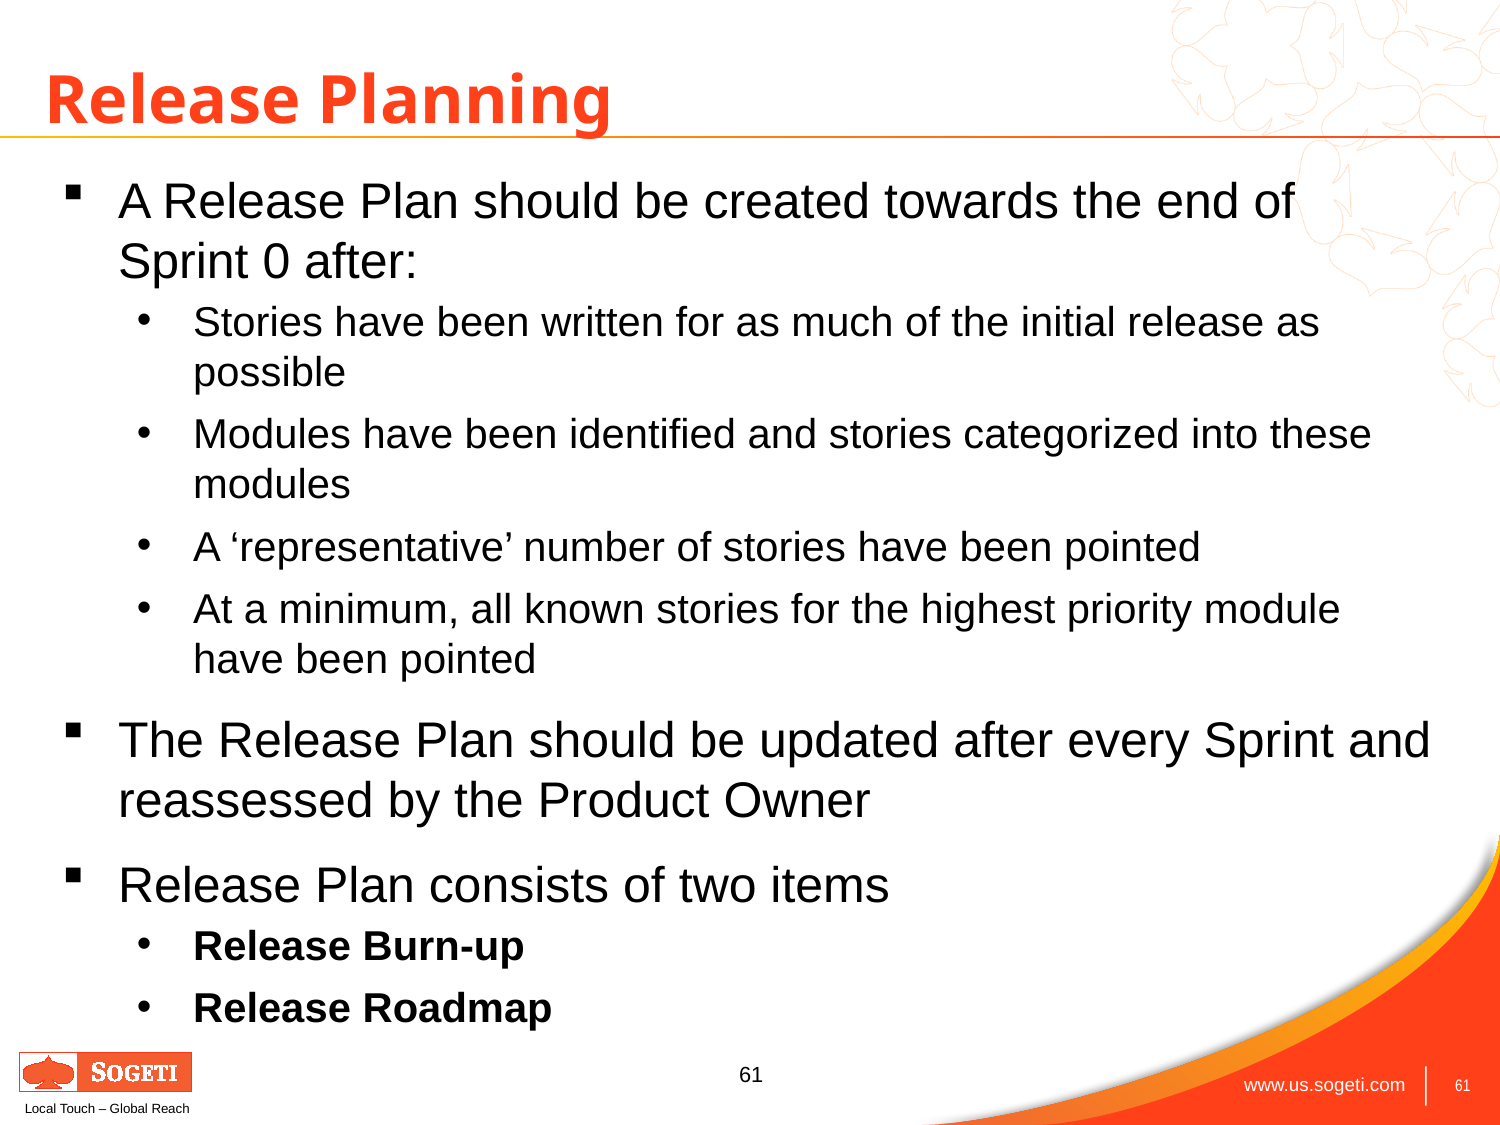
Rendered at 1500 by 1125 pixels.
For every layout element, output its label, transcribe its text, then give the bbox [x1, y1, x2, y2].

title Release Planning [44, 0, 1469, 137]
text_box 61 [644, 1052, 858, 1094]
text_box A Release Plan should be created towards the end of Sprint 0 after: Stories have been written for as much of the initial release as possible Modules have been identified and stories categorized into these modules A ‘representative’ number of stories have been pointed At a minimum, all known stories for the highest priority module have been pointed The Release Plan should be updated after every Sprint and reassessed by the Product Owner Release Plan consists of two items Release Burn-up Release Roadmap [47, 160, 1456, 1039]
